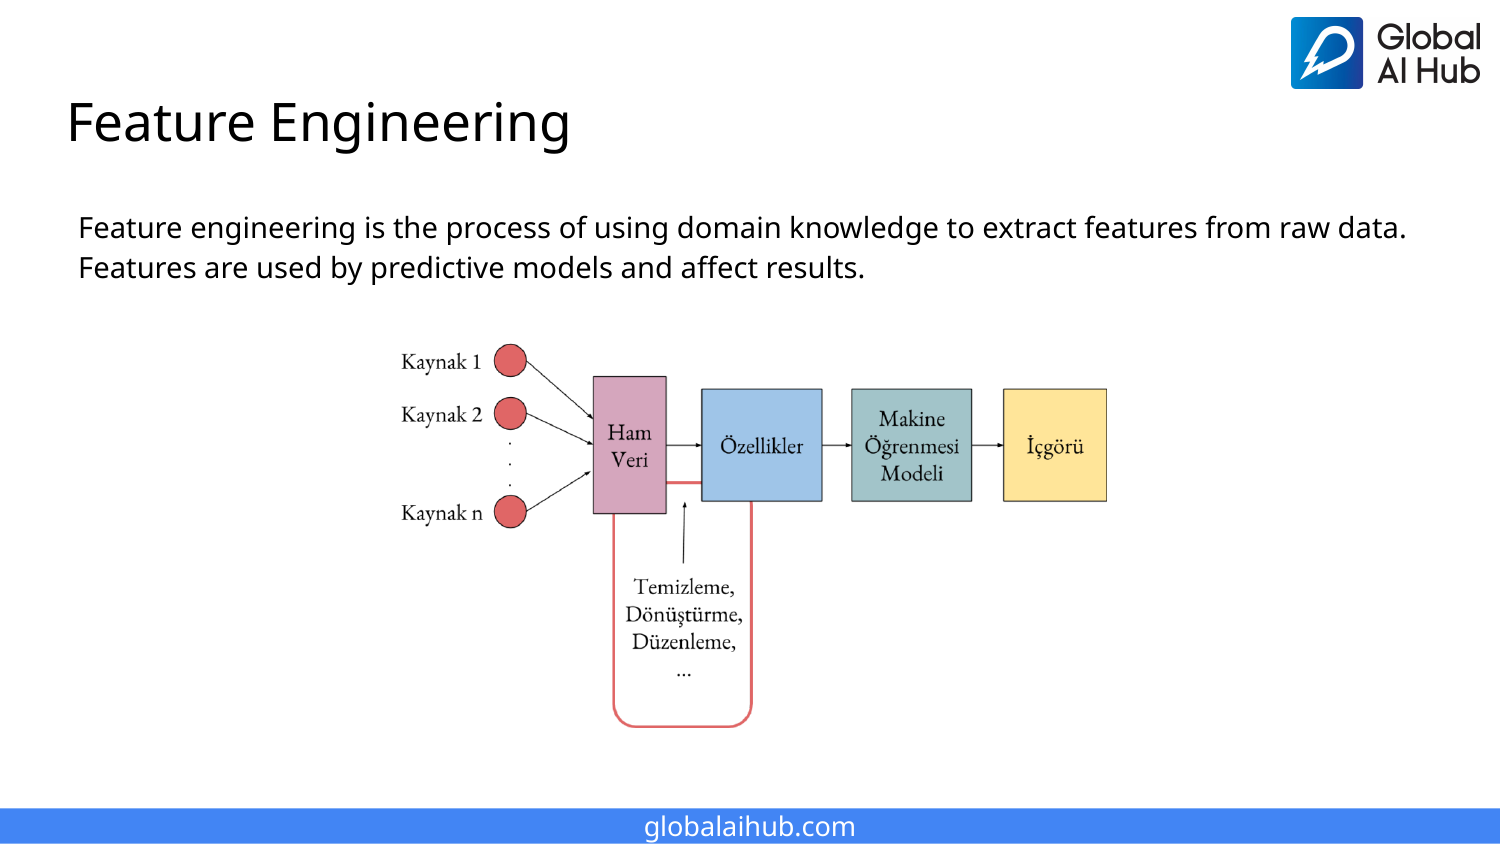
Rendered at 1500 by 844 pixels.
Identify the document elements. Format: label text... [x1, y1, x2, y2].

picture [1295, 17, 1480, 89]
picture [392, 338, 1108, 729]
title Feature Engineering [51, 72, 1449, 167]
list Feature engineering is the process of using domain knowledge to extract features from raw data. Features are used by predictive models and affect results. [63, 189, 1449, 750]
